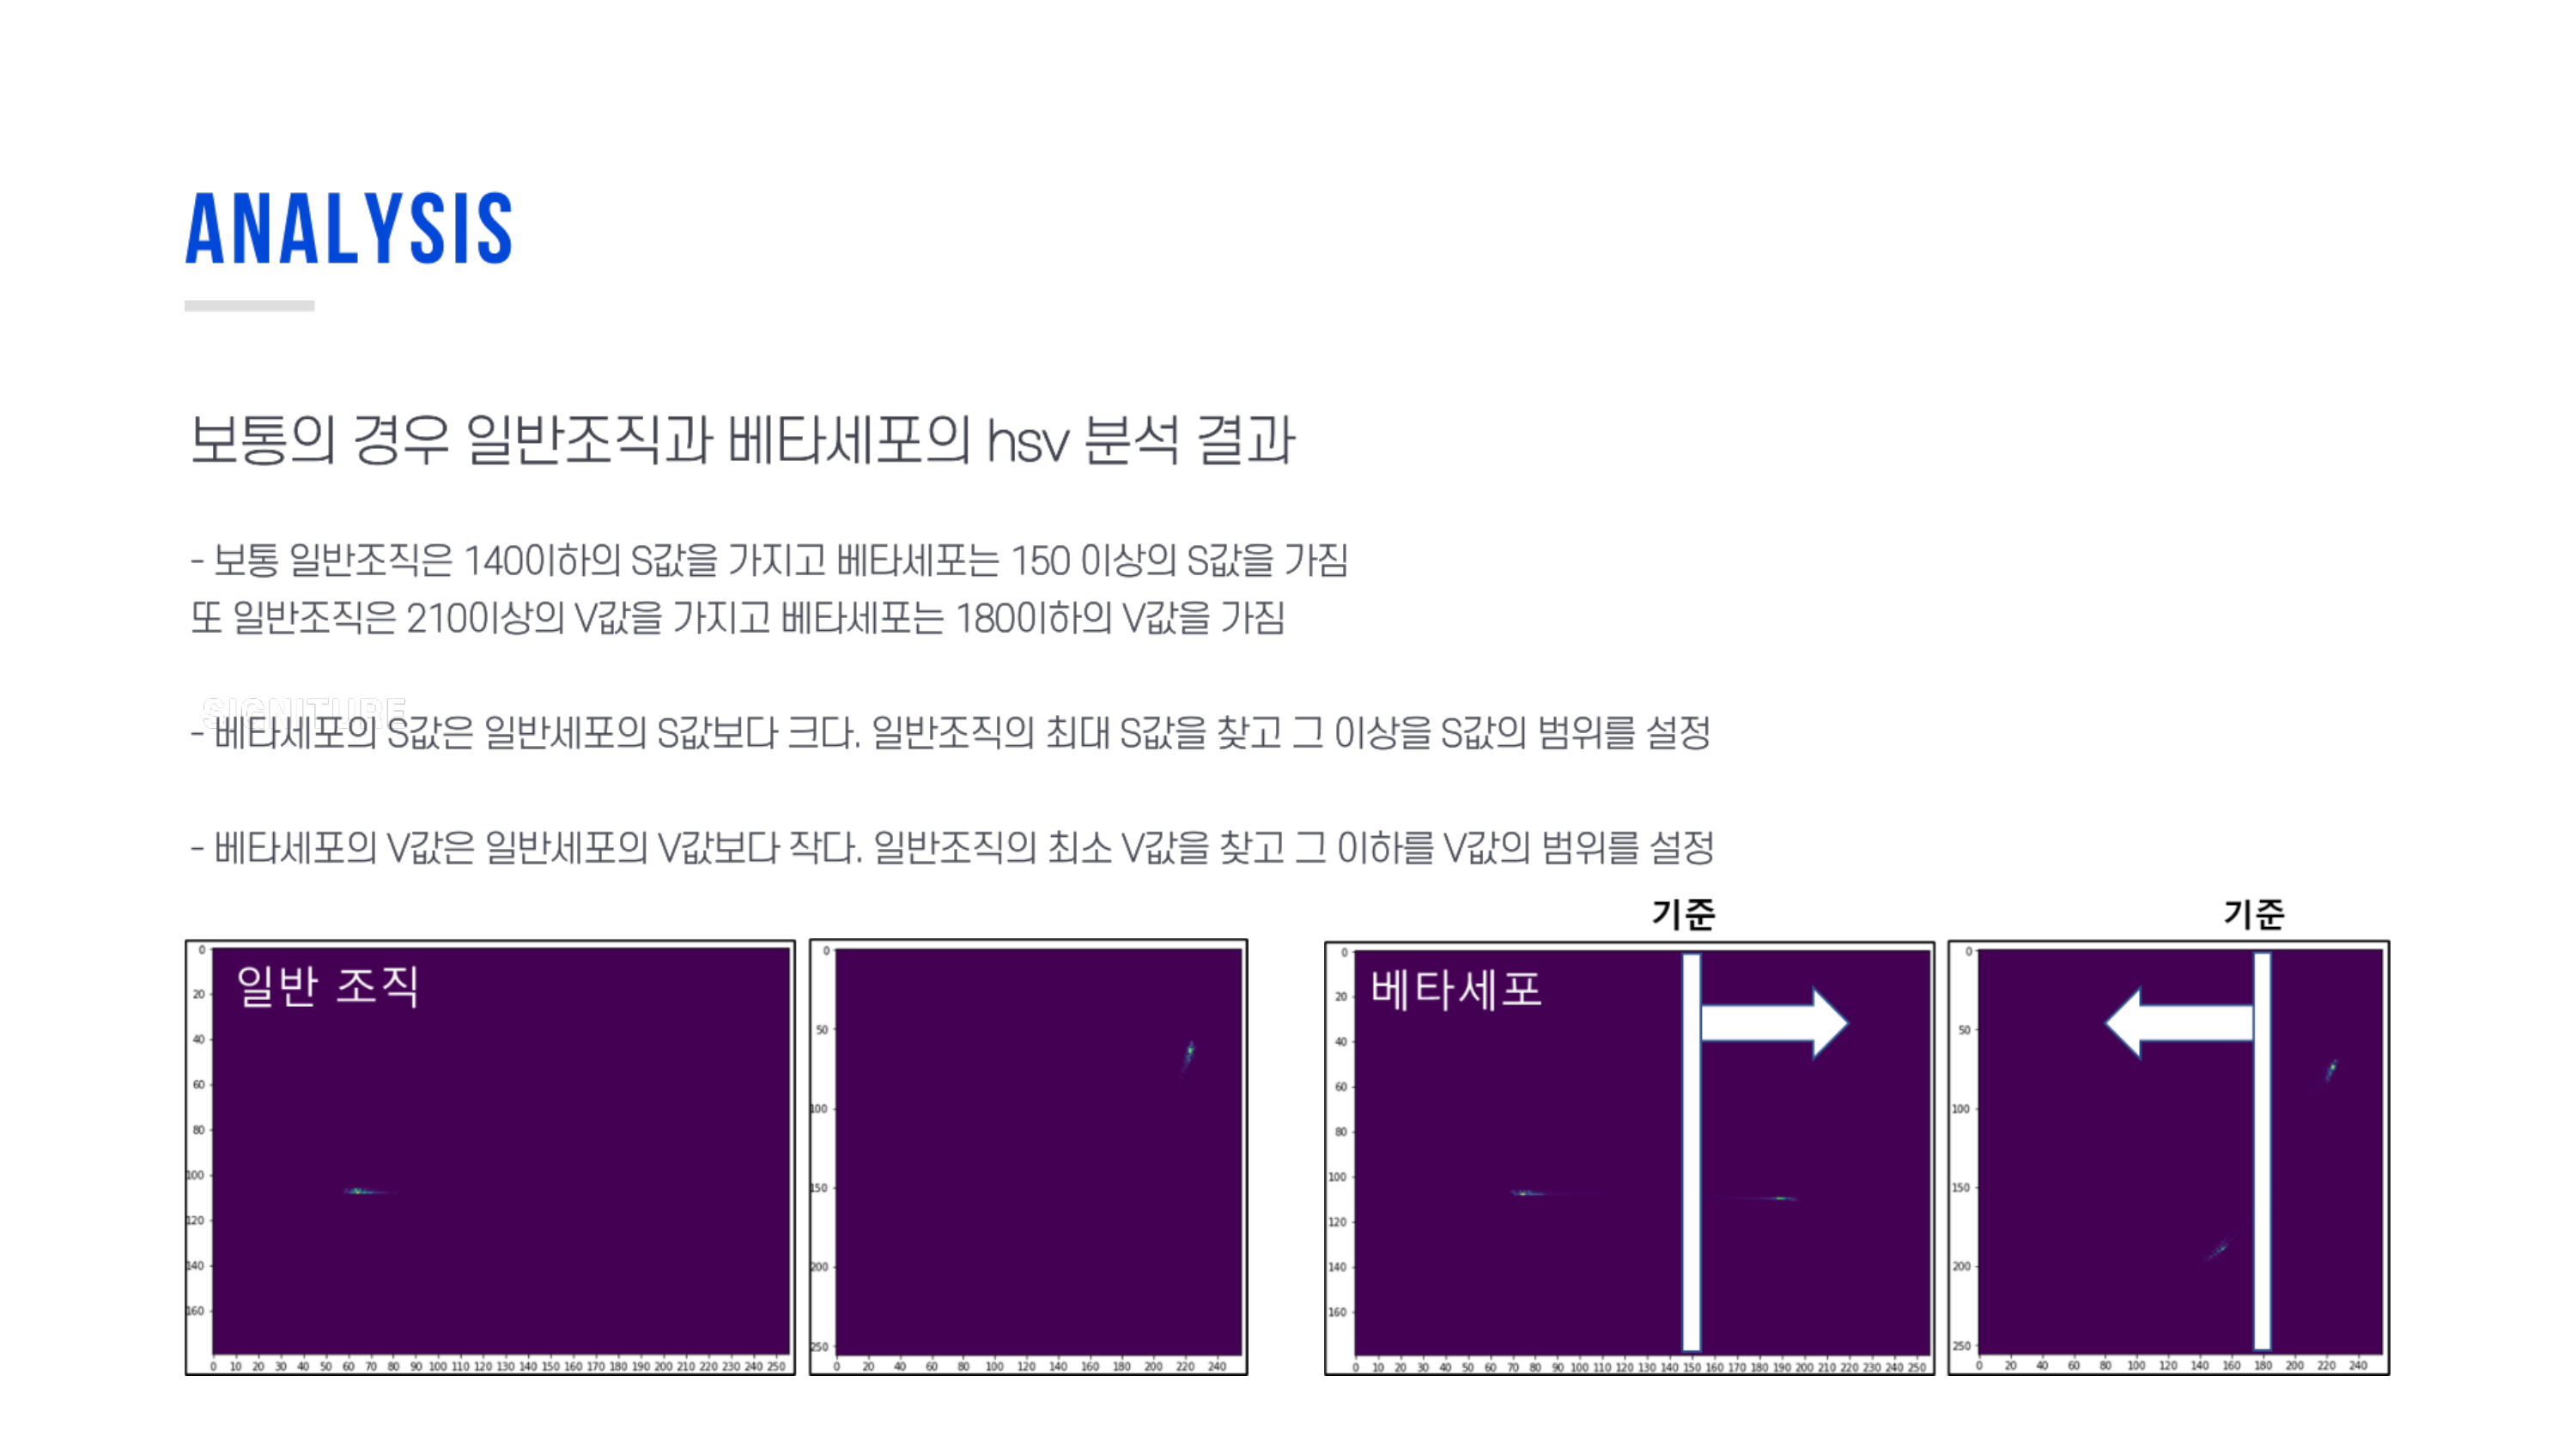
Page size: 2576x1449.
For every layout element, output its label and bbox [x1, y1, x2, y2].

text_box [1324, 882, 2391, 1376]
picture [184, 529, 1728, 882]
text_box [185, 938, 1249, 1376]
picture [169, 149, 556, 309]
text_box [185, 300, 316, 312]
text_box [2202, 884, 2489, 954]
picture [181, 394, 1320, 491]
